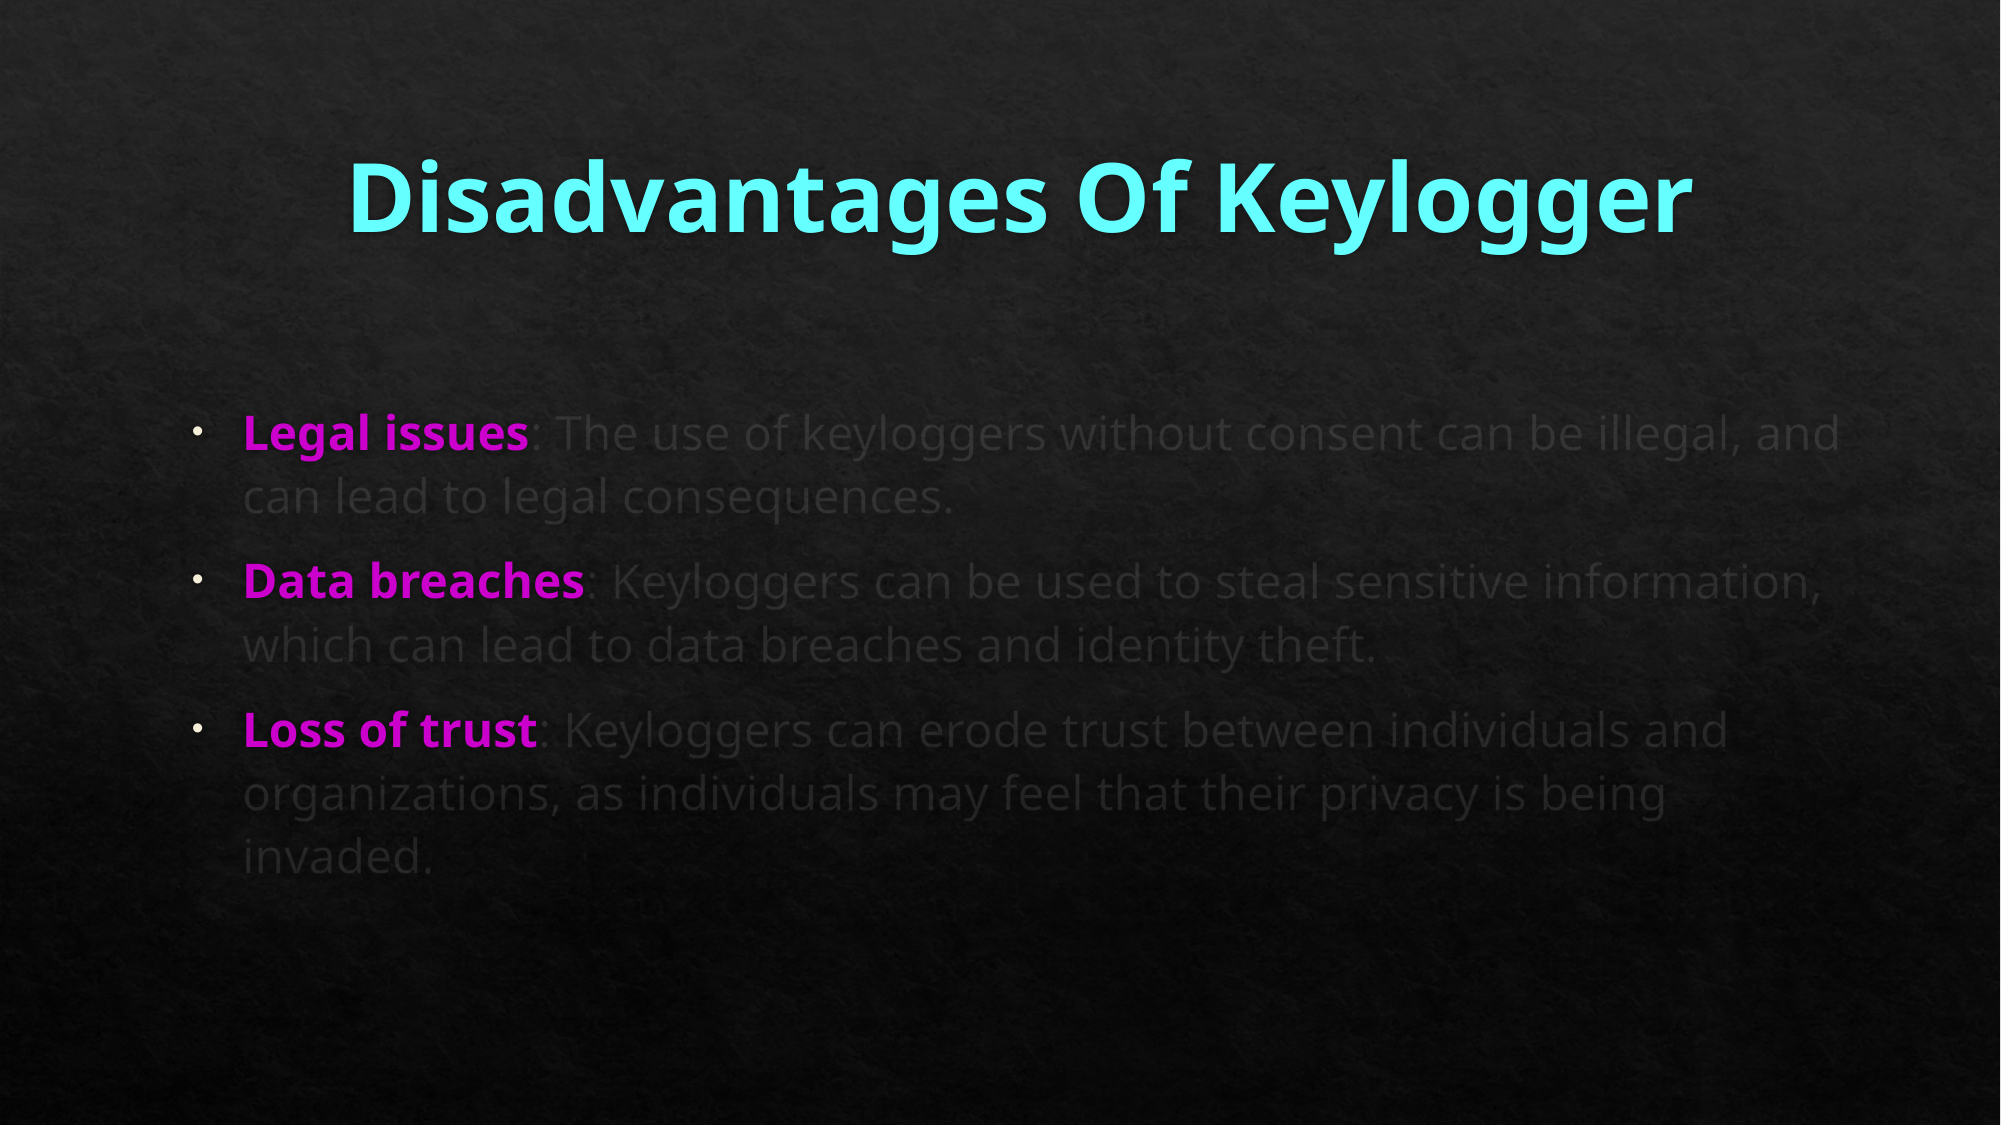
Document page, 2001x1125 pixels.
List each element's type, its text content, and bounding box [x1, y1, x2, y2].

list Legal issues: The use of keyloggers without consent can be illegal, and can lead to legal consequences. Data breaches: Keyloggers can be used to steal sensitive information, which can lead to data breaches and identity theft. Loss of trust: Keyloggers can erode trust between individuals and organizations, as individuals may feel that their privacy is being invaded. [170, 388, 1870, 873]
title Disadvantages Of Keylogger [170, 98, 1870, 305]
